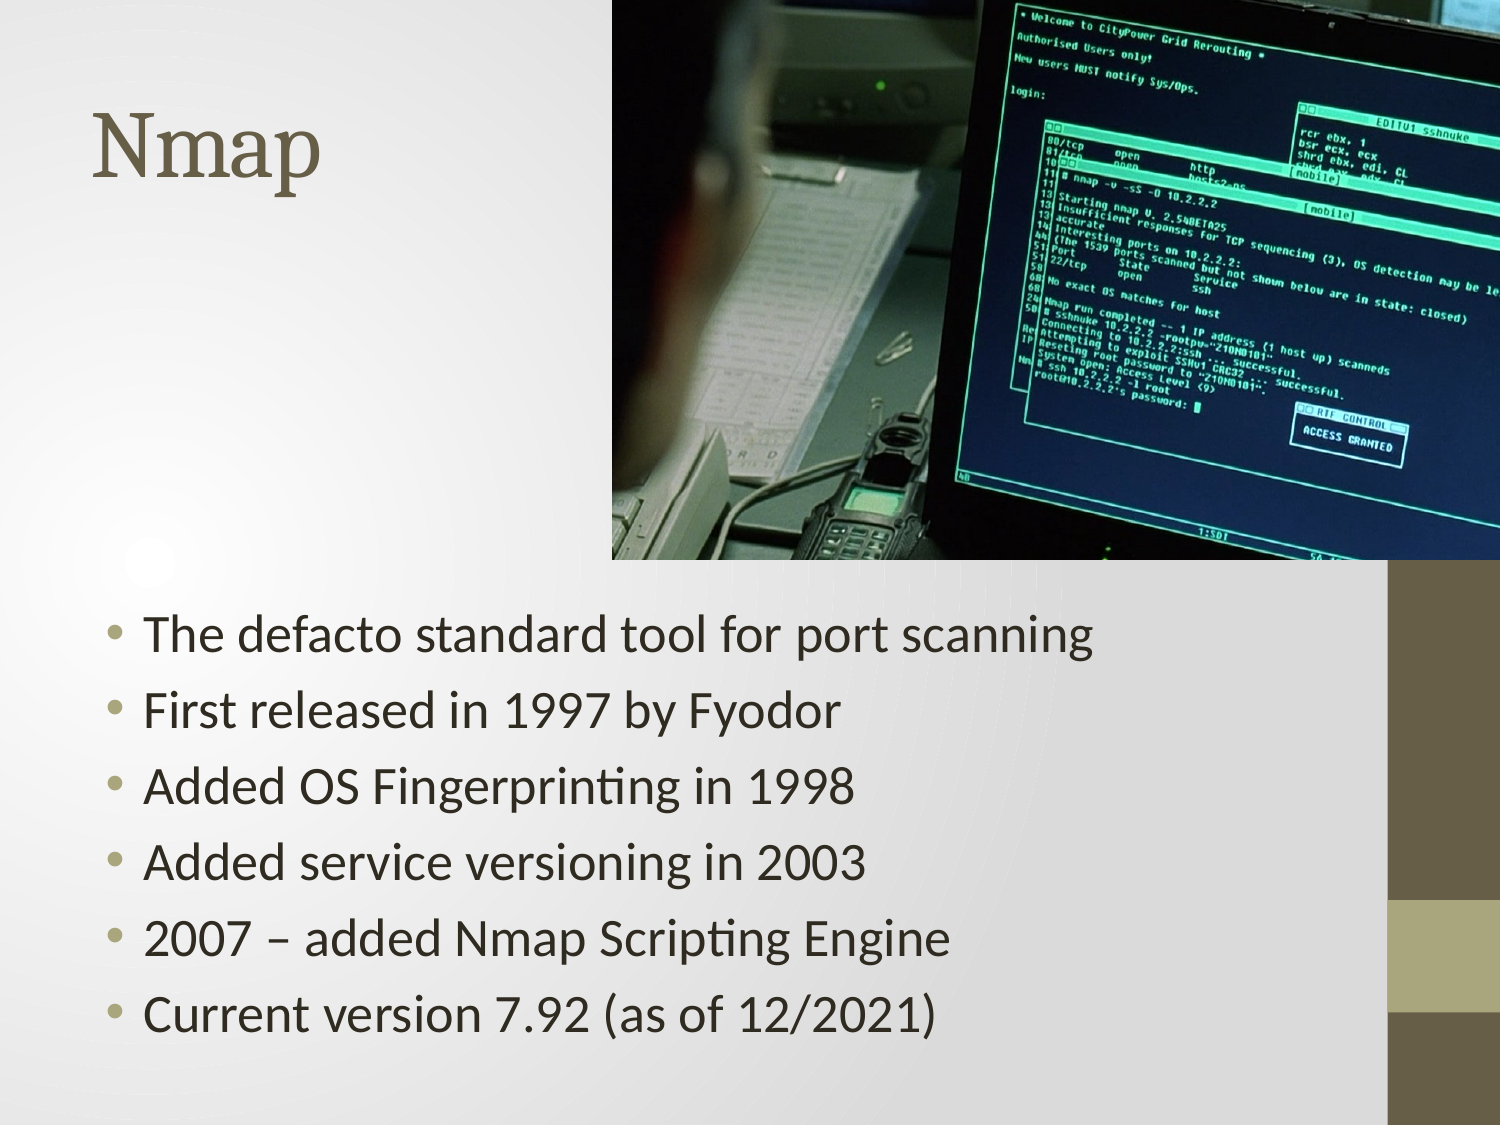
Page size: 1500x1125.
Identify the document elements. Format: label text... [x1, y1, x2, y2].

picture [611, 0, 1500, 560]
title Nmap [75, 45, 608, 233]
list The defacto standard tool for port scanning First released in 1997 by Fyodor Added OS Fingerprinting in 1998 Added service versioning in 2003 2007 – added Nmap Scripting Engine Current version 7.92 (as of 12/2021) [71, 591, 1418, 1125]
